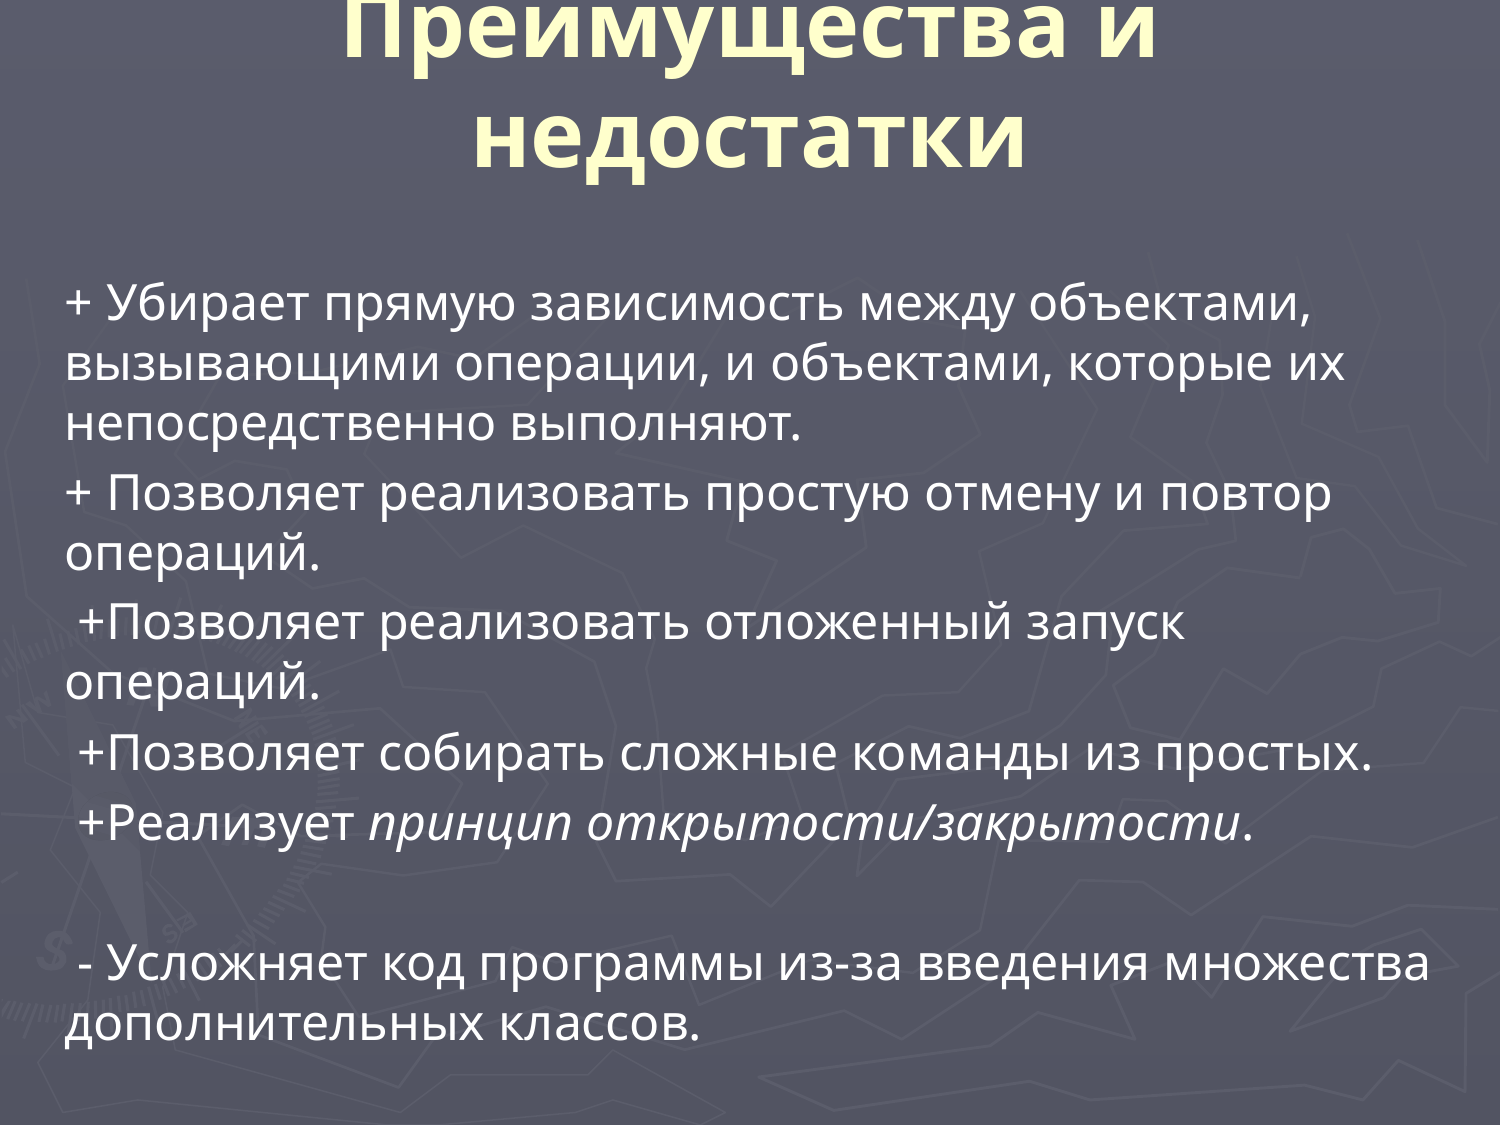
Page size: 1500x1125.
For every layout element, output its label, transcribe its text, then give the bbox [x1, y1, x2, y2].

title Преимущества и недостатки [49, 37, 1451, 225]
list + Убирает прямую зависимость между объектами, вызывающими операции, и объектами, которые их непосредственно выполняют. + Позволяет реализовать простую отмену и повтор операций. +Позволяет реализовать отложенный запуск операций. +Позволяет собирать сложные команды из простых. +Реализует принцип открытости/закрытости. - Усложняет код программы из-за введения множества дополнительных классов. [49, 262, 1451, 1001]
